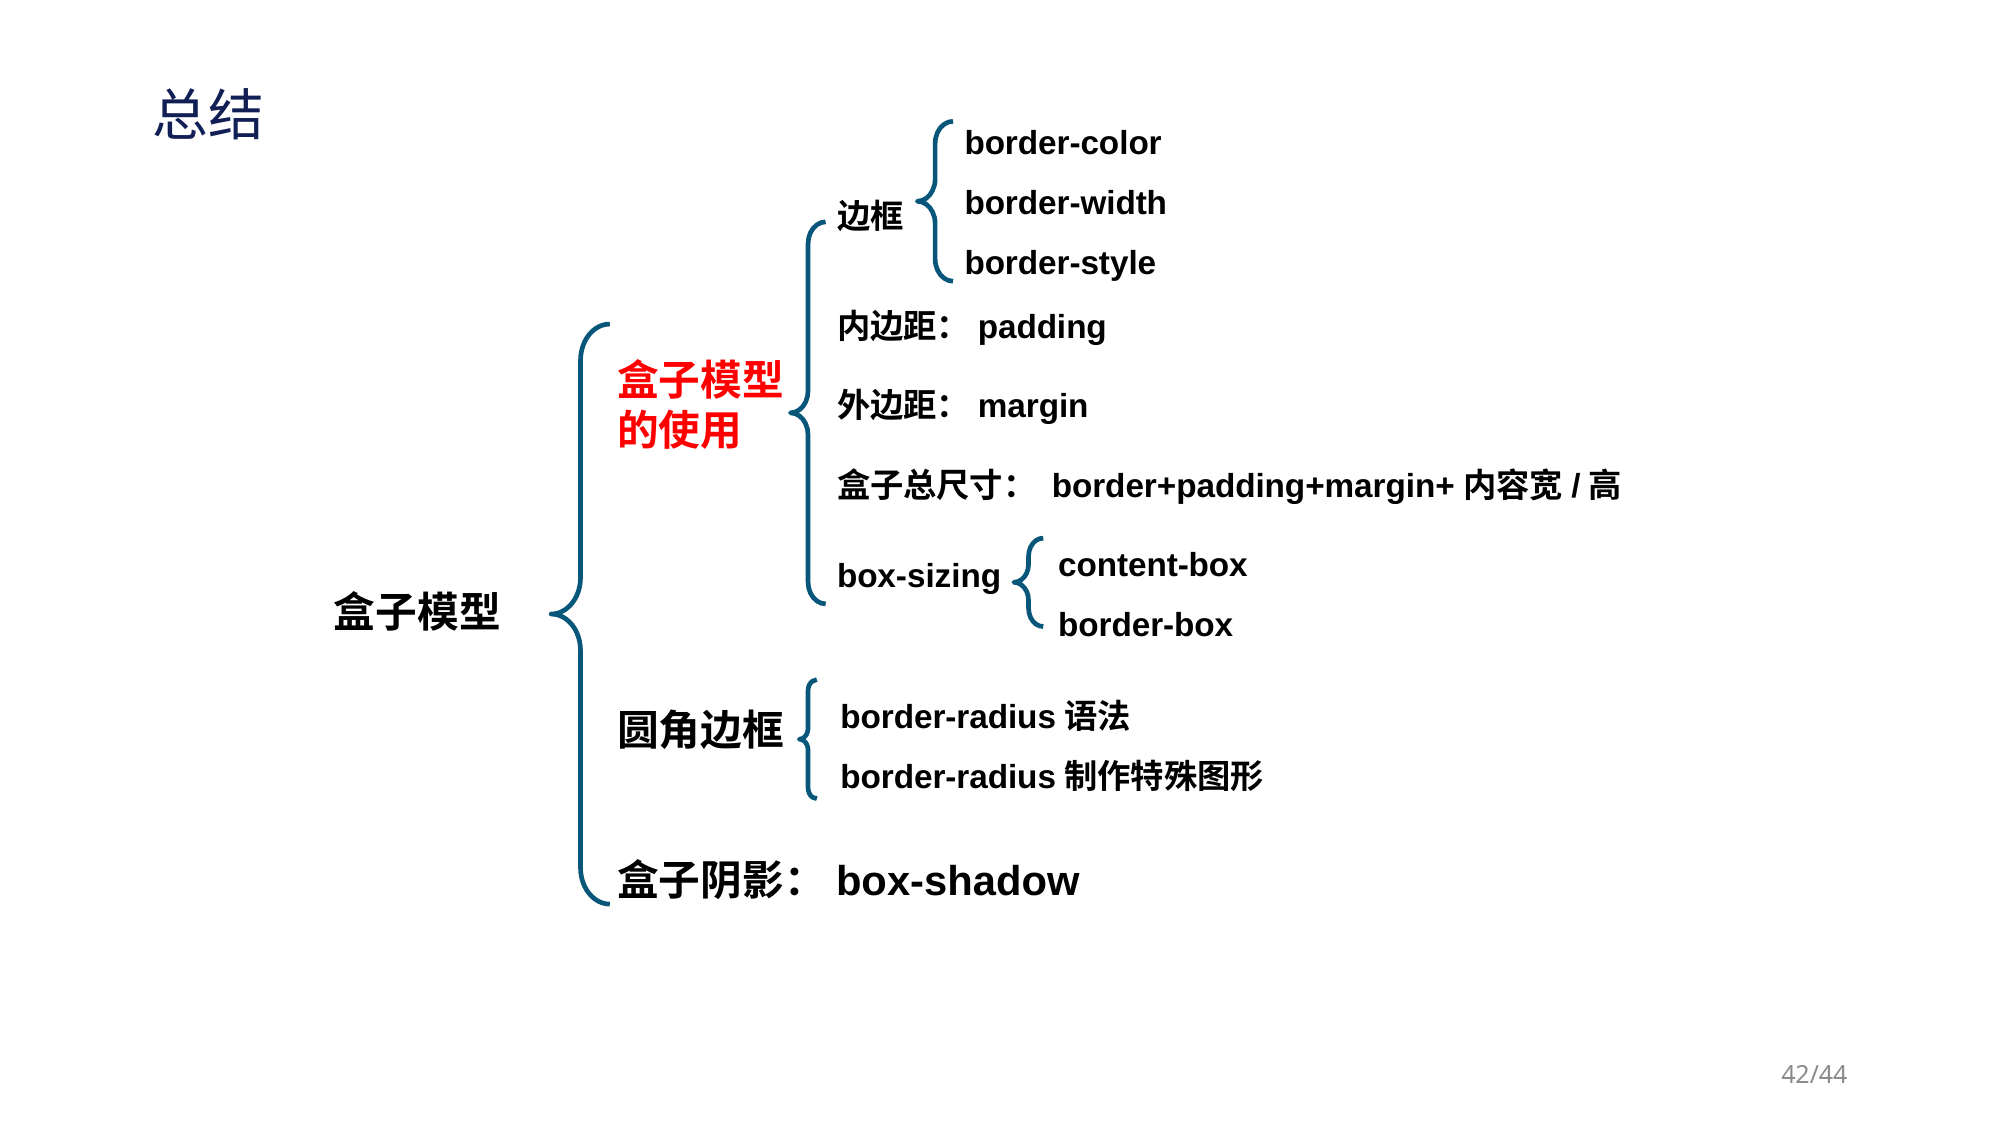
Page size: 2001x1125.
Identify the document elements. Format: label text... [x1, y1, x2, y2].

text_box 边框 内边距：padding 外边距：margin 盒子总尺寸： border+padding+margin+内容宽/高 box-sizing [822, 187, 1638, 602]
title 总结 [137, 58, 474, 154]
text_box [799, 679, 817, 799]
slide_number /44 [1412, 1042, 1863, 1103]
text_box [790, 221, 826, 604]
text_box 盒子模型 的使用 圆角边框 盒子阴影：box-shadow [602, 346, 1426, 912]
text_box content-box border-box [1043, 515, 1426, 651]
text_box border-color border-width border-style [949, 93, 1283, 289]
text_box [1013, 538, 1043, 627]
text_box [933, 121, 949, 187]
text_box border-radius语法 border-radius制作特殊图形 [825, 667, 1308, 802]
text_box 盒子模型 [267, 578, 567, 644]
text_box [551, 324, 610, 905]
